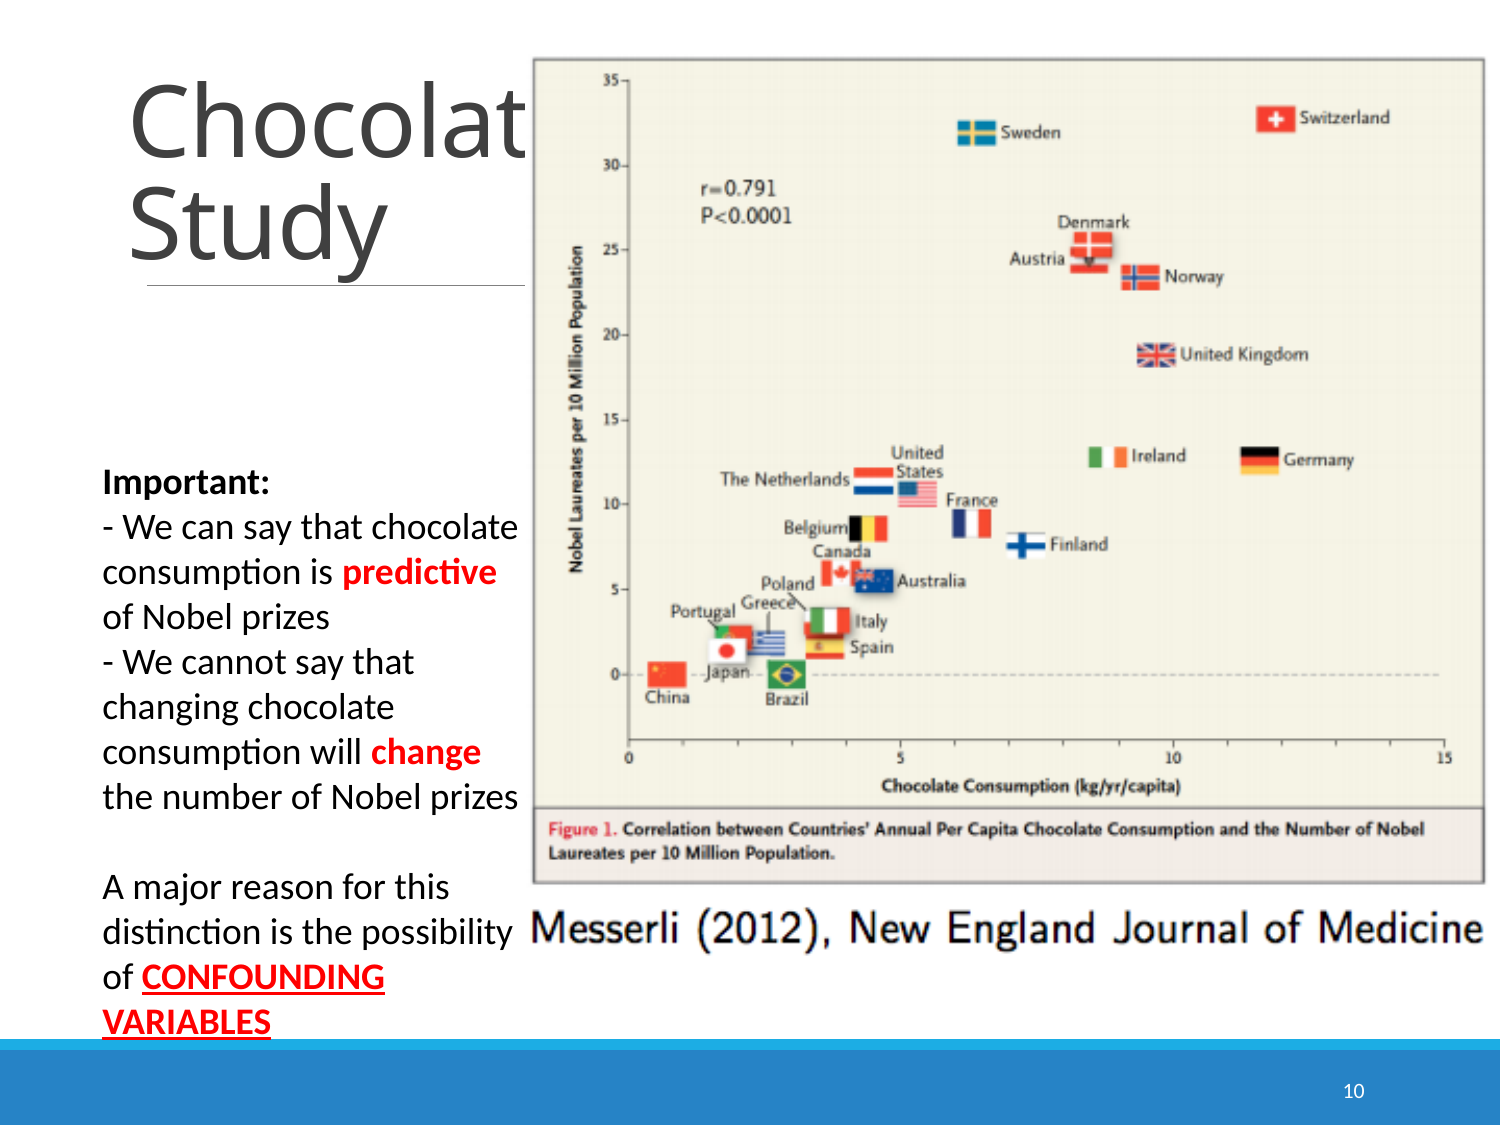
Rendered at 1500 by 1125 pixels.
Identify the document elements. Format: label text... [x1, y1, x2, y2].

text_box Important: - We can say that chocolate consumption is predictive of Nobel prizes - We cannot say that changing chocolate consumption will change the number of Nobel prizes A major reason for this distinction is the possibility of confounding variables [87, 449, 538, 1050]
picture [524, 48, 1499, 959]
title Chocolate Study [112, 49, 523, 288]
slide_number 10 [1218, 1059, 1380, 1120]
